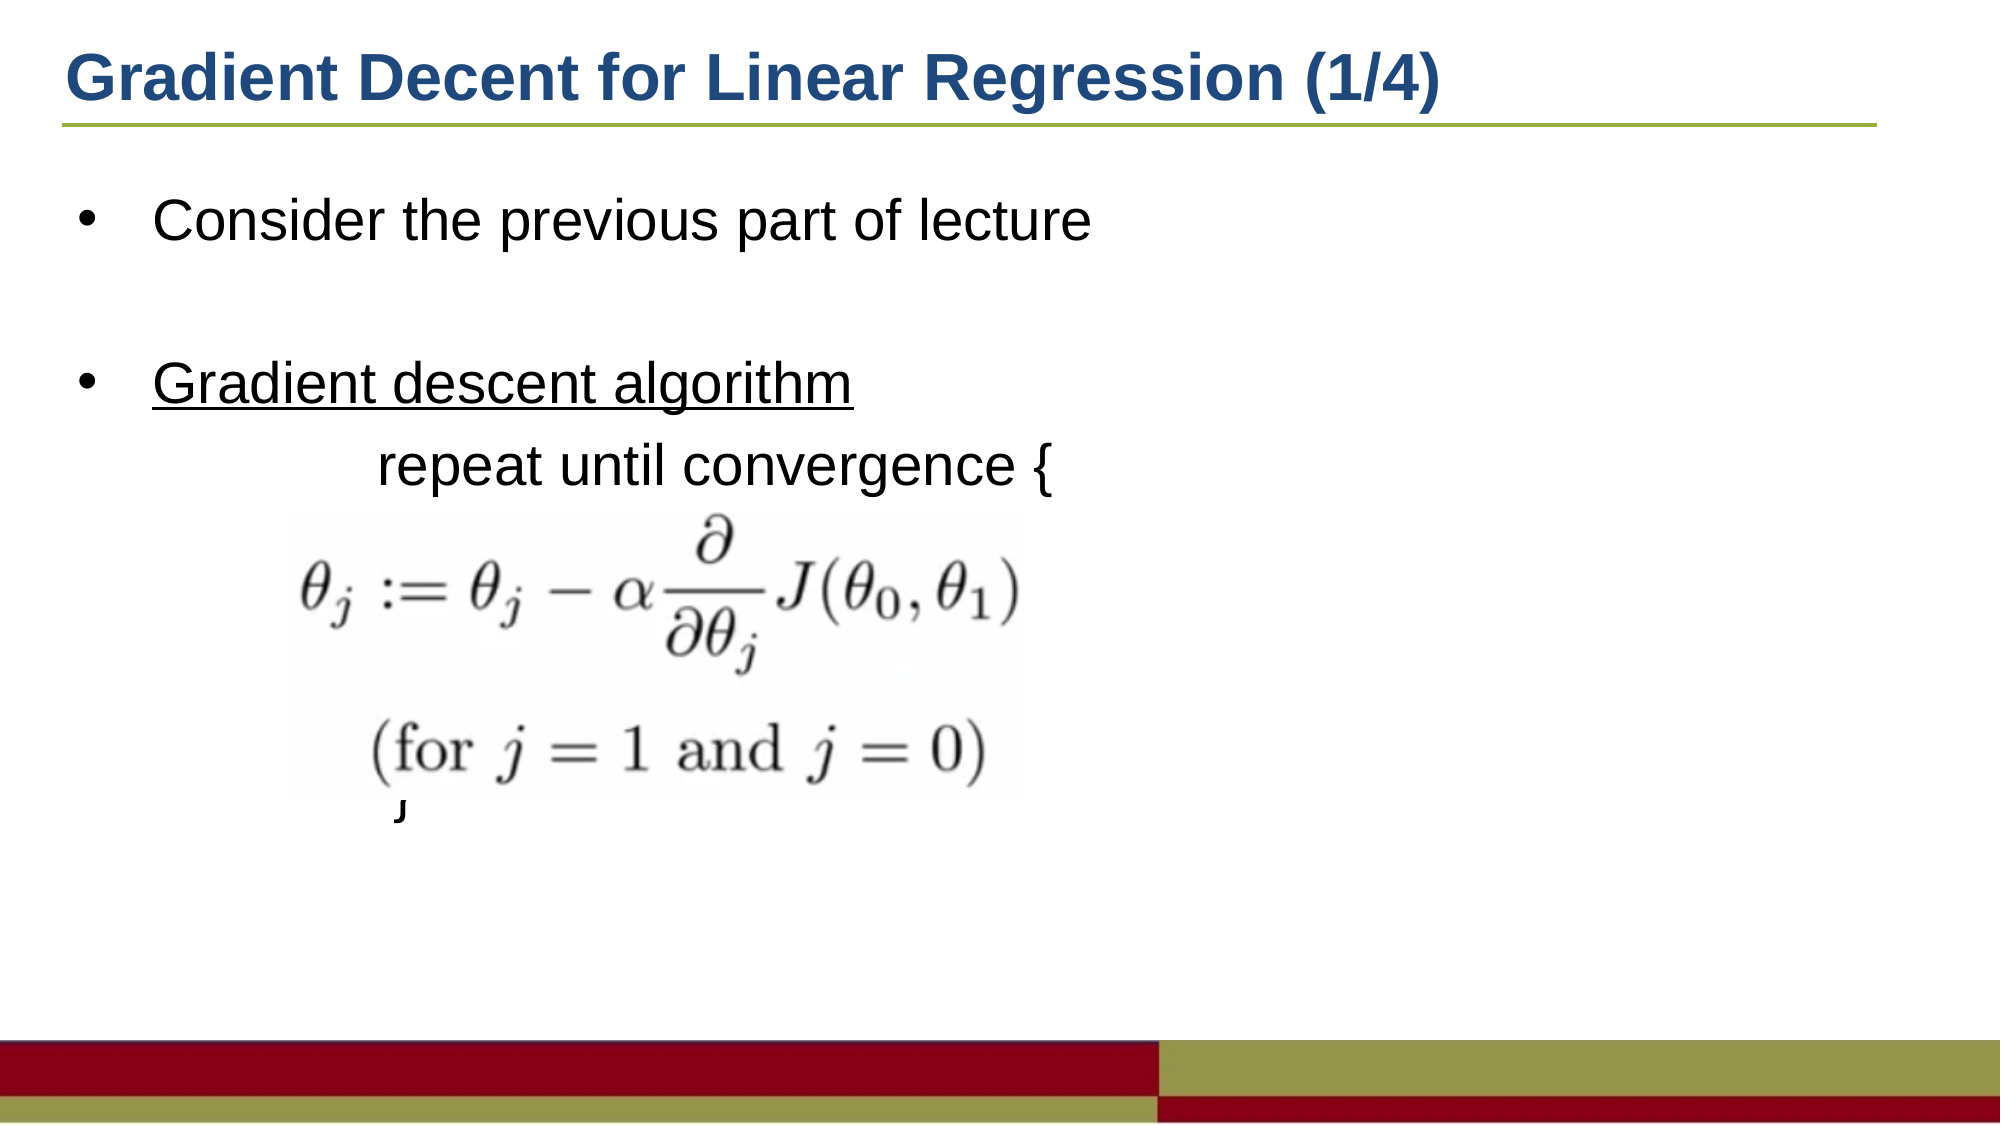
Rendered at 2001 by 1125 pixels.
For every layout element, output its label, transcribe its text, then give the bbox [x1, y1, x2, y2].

subtitle Consider the previous part of lecture Gradient descent algorithm repeat until convergence { } [62, 174, 1878, 1026]
picture [288, 512, 1026, 801]
picture [0, 1040, 2000, 1125]
title Gradient Decent for Linear Regression (1/4) [50, 0, 2000, 148]
